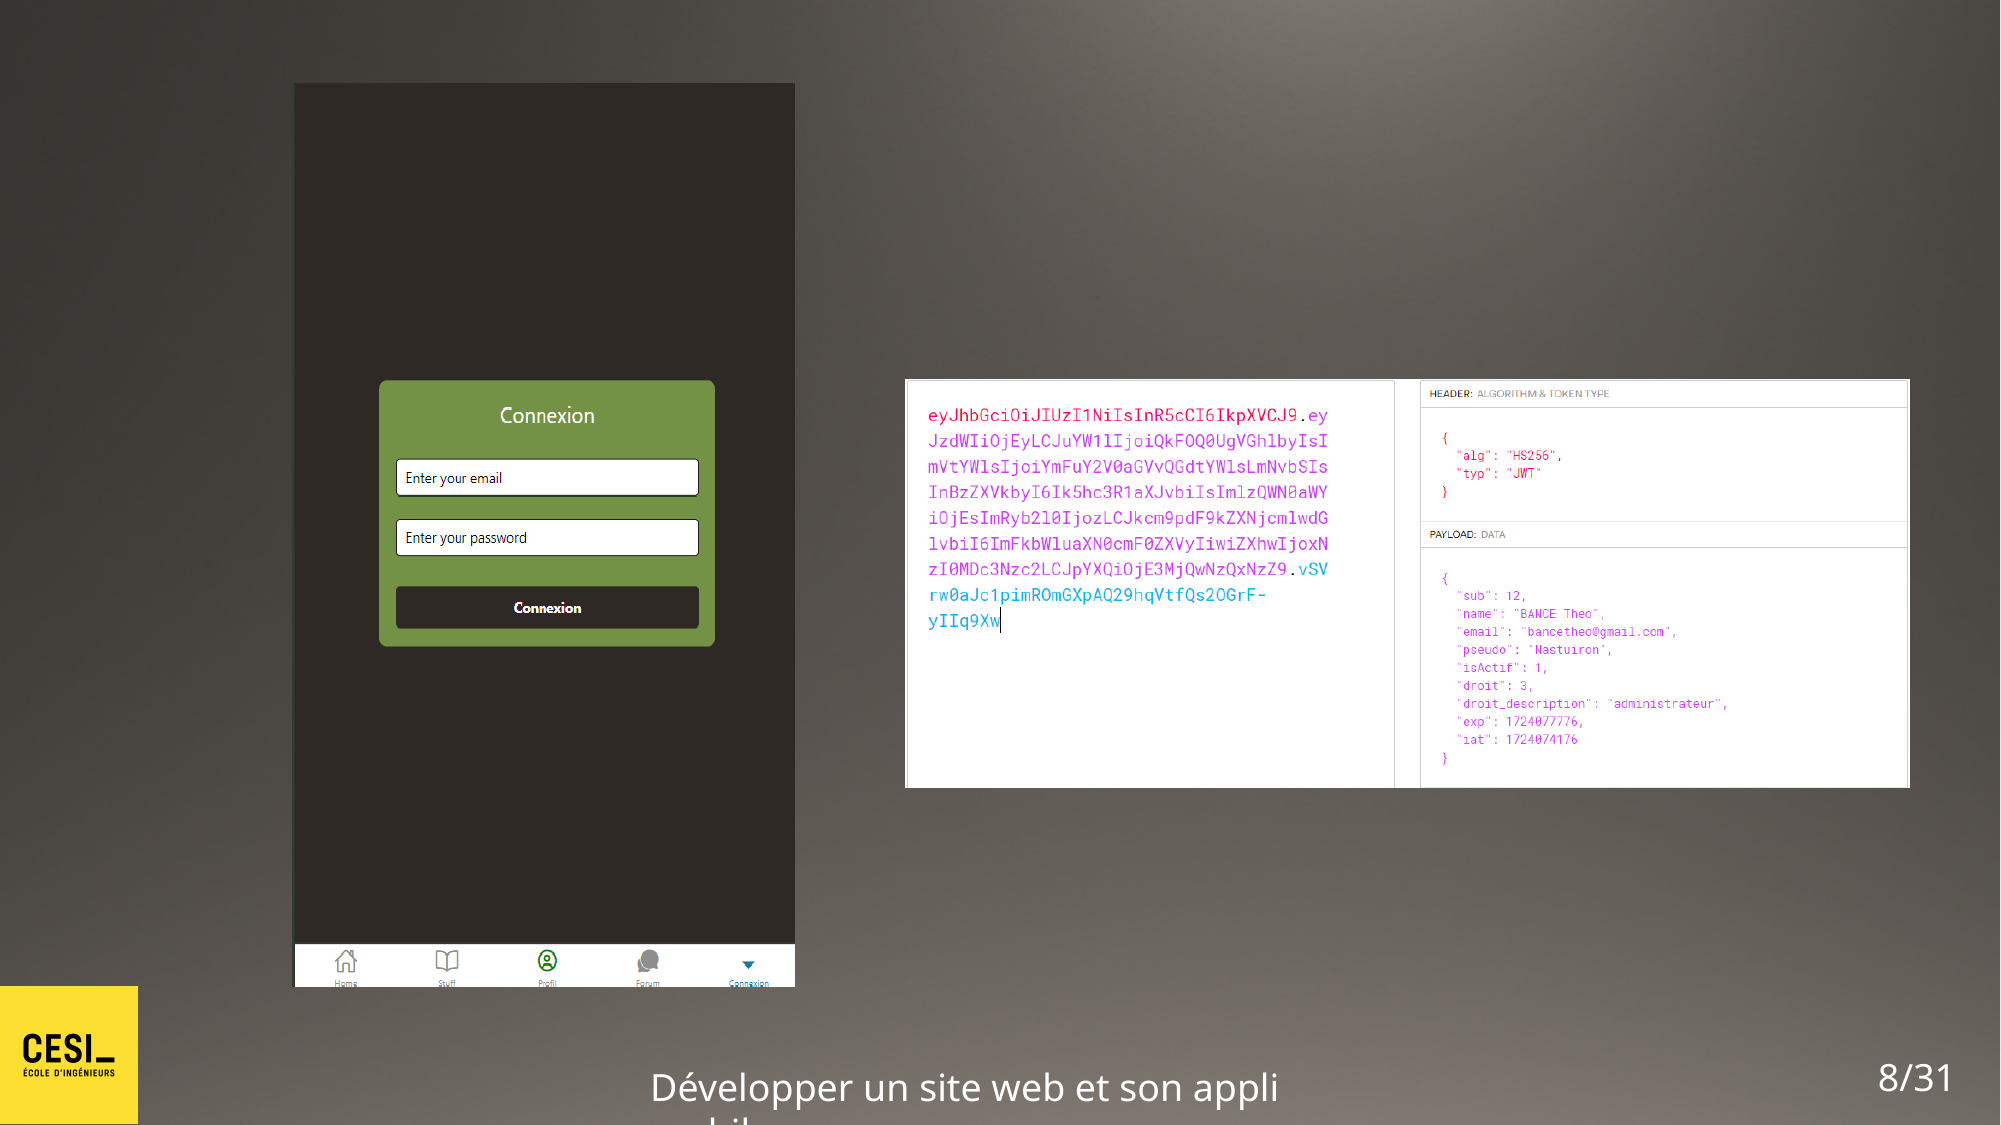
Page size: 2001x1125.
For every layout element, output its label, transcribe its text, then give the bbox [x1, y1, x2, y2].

text_box 8/31 [1862, 1046, 2000, 1106]
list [292, 83, 795, 987]
text_box Développer un site web et son appli mobile [635, 1056, 1329, 1125]
picture [0, 0, 2001, 1125]
